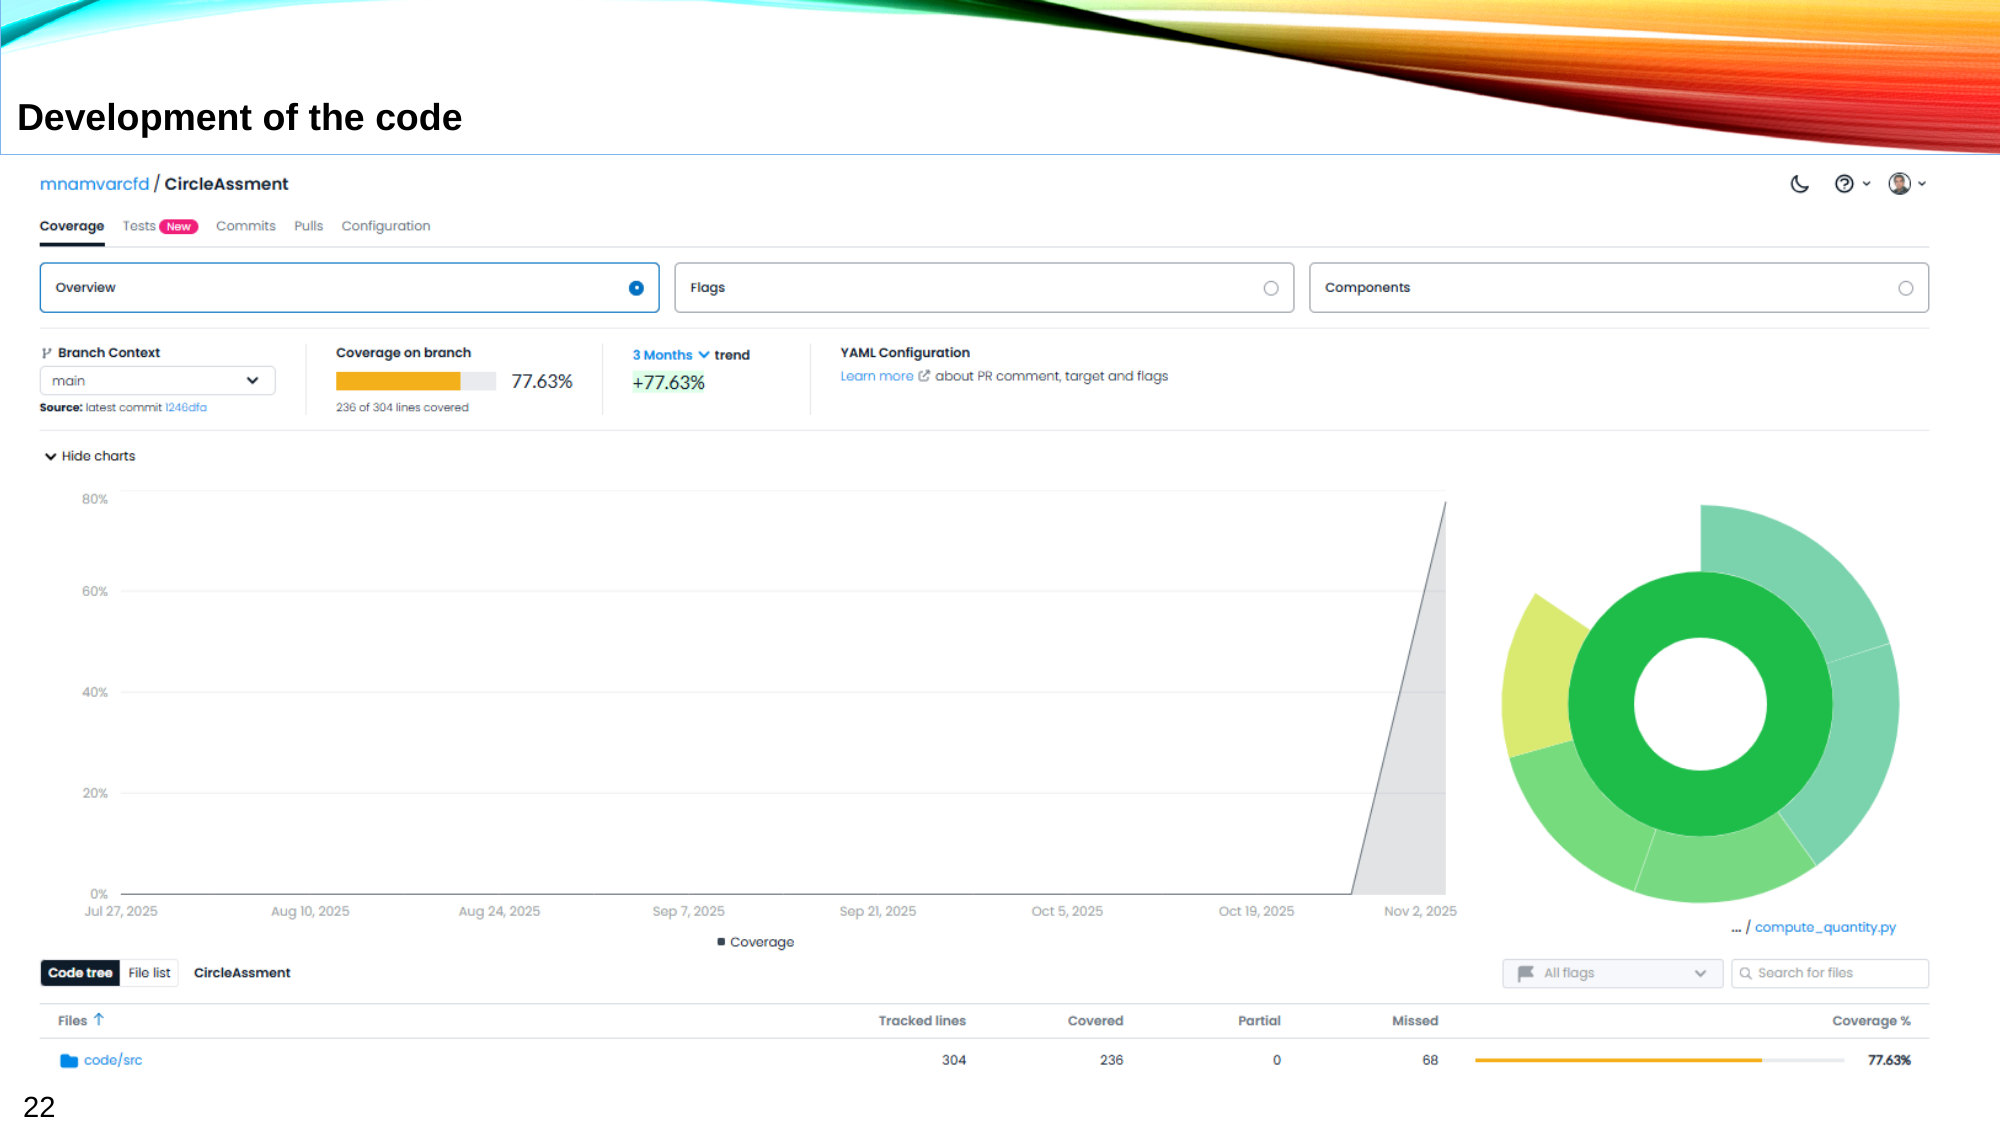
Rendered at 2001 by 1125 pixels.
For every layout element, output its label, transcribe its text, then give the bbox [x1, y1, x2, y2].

picture [0, 0, 2000, 155]
picture [30, 168, 1959, 1082]
slide_number 22 [0, 1080, 71, 1125]
